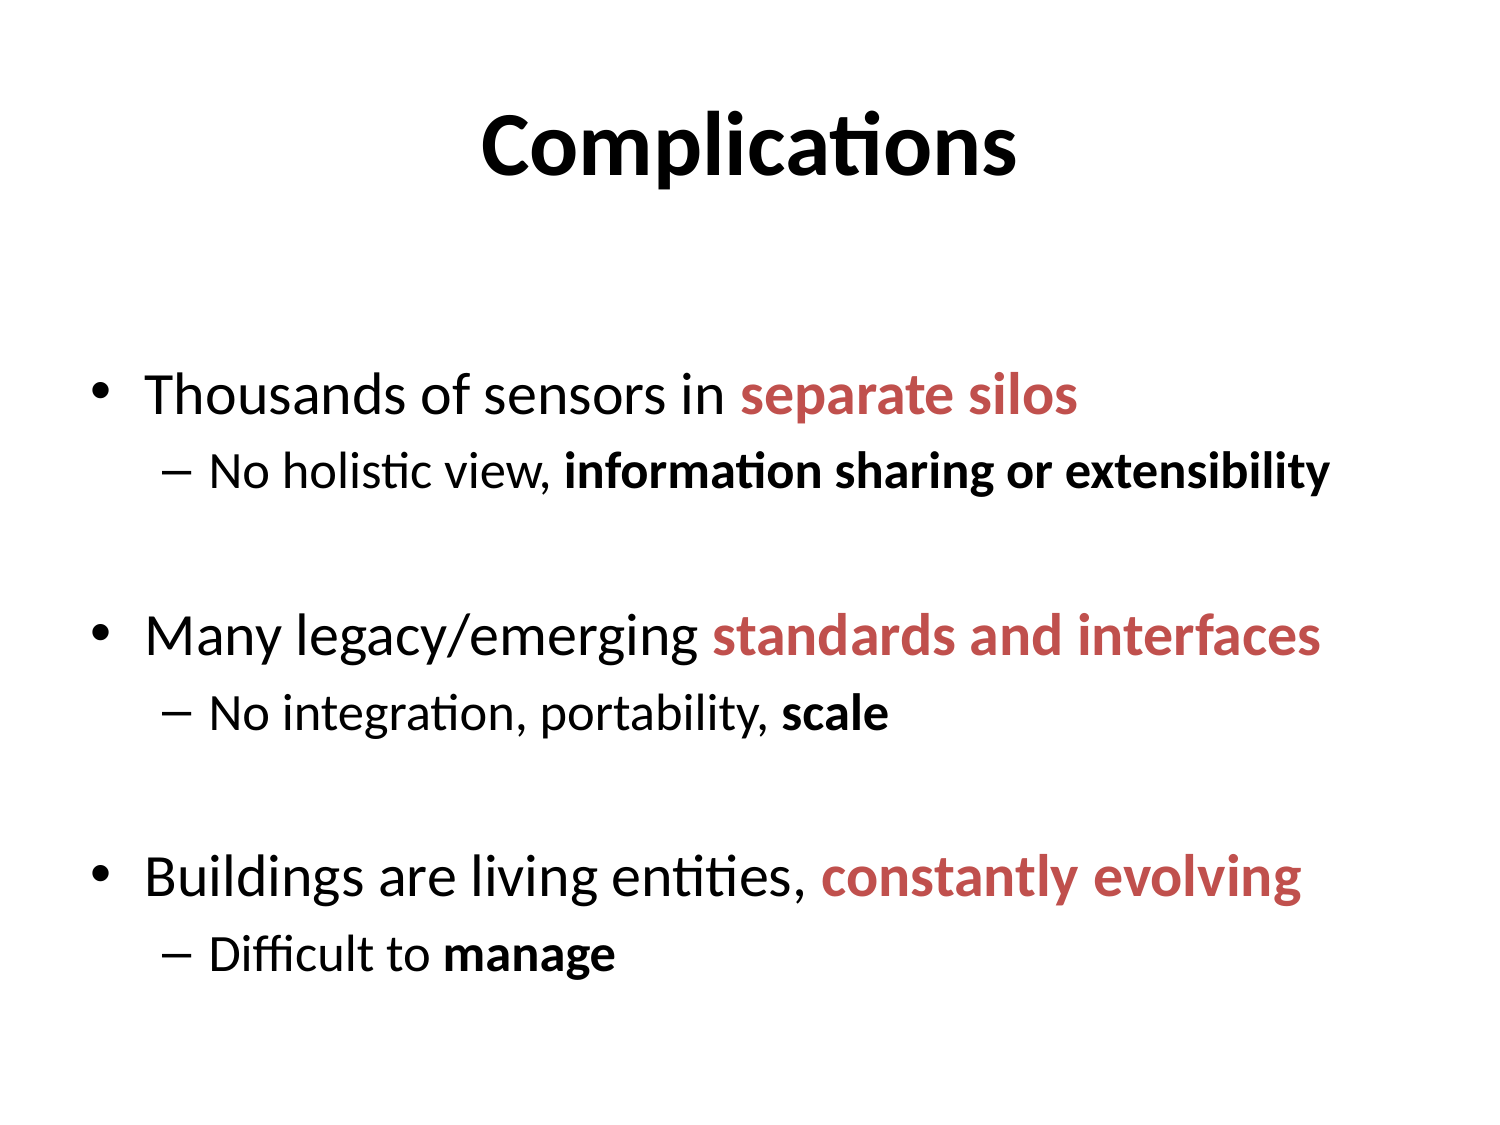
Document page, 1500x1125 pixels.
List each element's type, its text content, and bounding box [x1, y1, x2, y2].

title Complications [75, 45, 1425, 233]
list Thousands of sensors in separate silos No holistic view, information sharing or extensibility Many legacy/emerging standards and interfaces No integration, portability, scale Buildings are living entities, constantly evolving Difficult to manage [75, 262, 1425, 1005]
